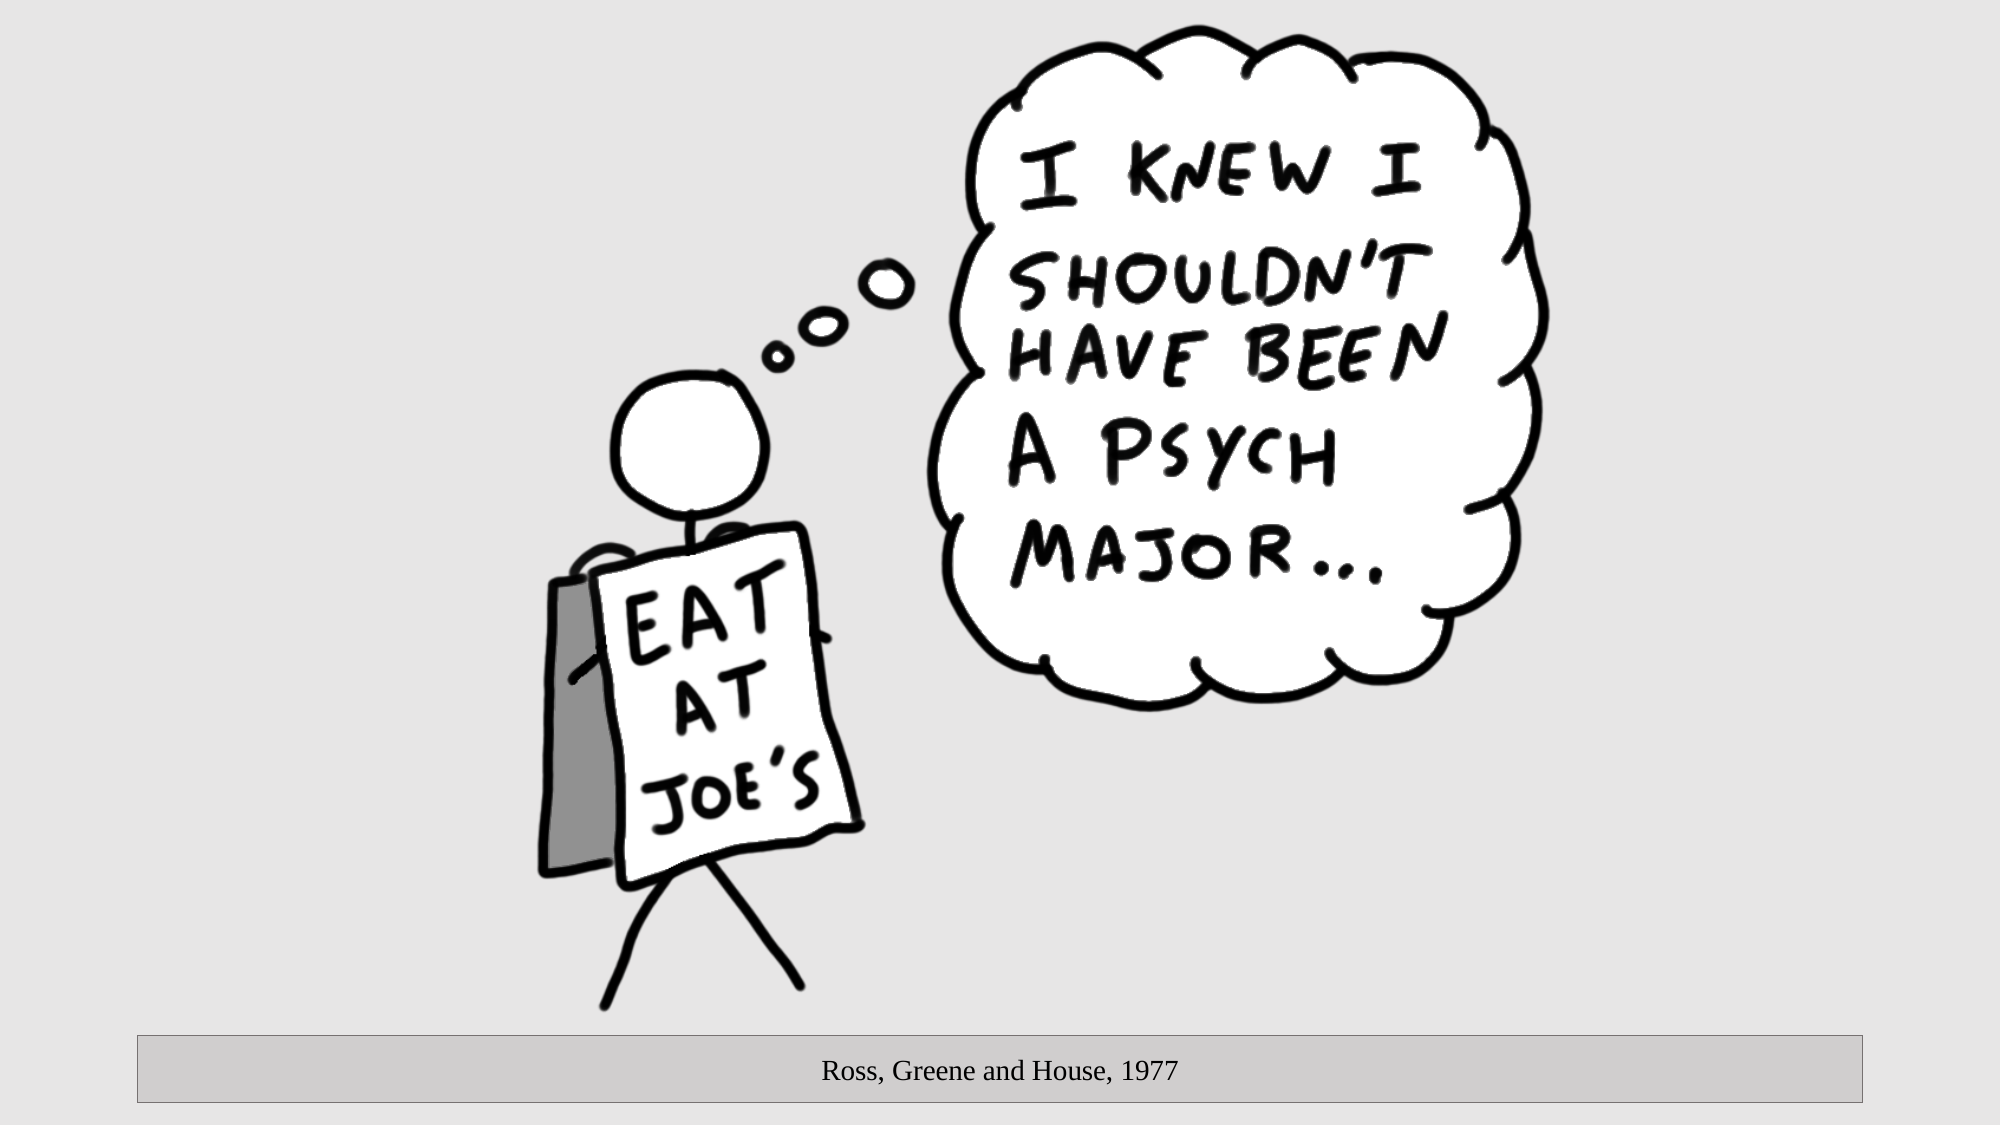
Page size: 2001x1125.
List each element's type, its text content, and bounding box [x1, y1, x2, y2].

picture [384, 14, 1616, 1058]
footer Ross, Greene and House, 1977 [137, 1035, 1863, 1103]
